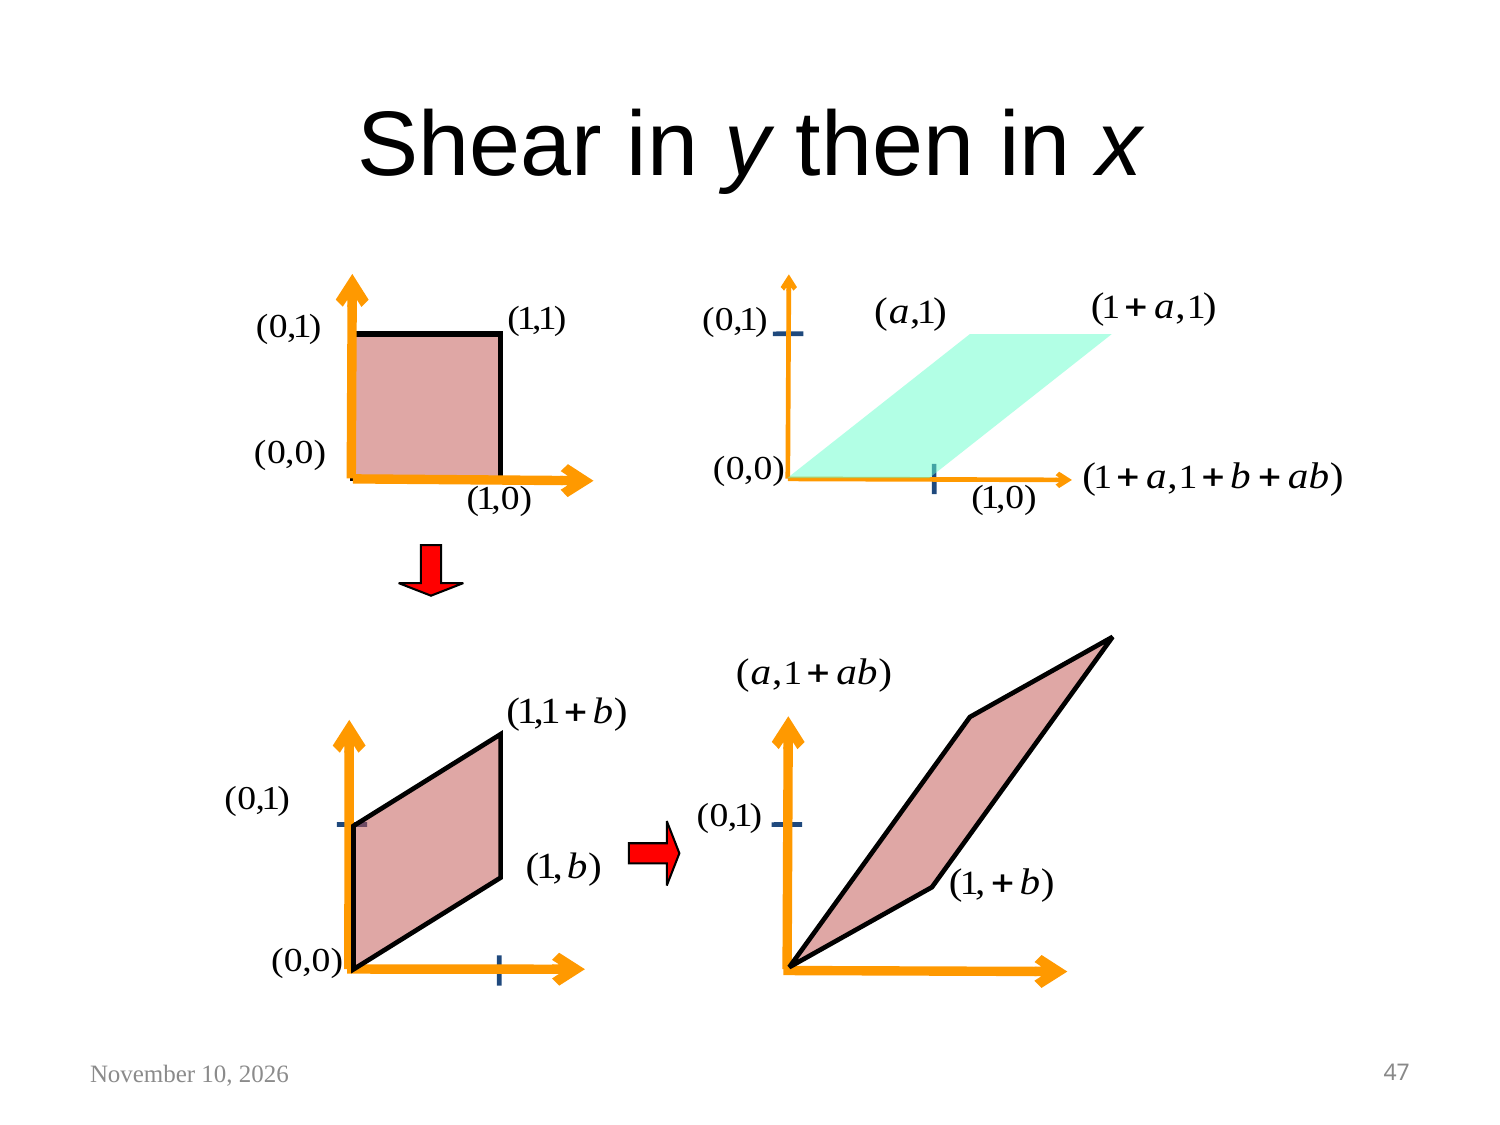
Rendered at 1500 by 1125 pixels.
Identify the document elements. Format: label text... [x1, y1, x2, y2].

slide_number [75, 1042, 425, 1103]
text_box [219, 273, 1352, 986]
slide_number 47 [1074, 1042, 1425, 1103]
title Shear in y then in x [74, 44, 1426, 233]
